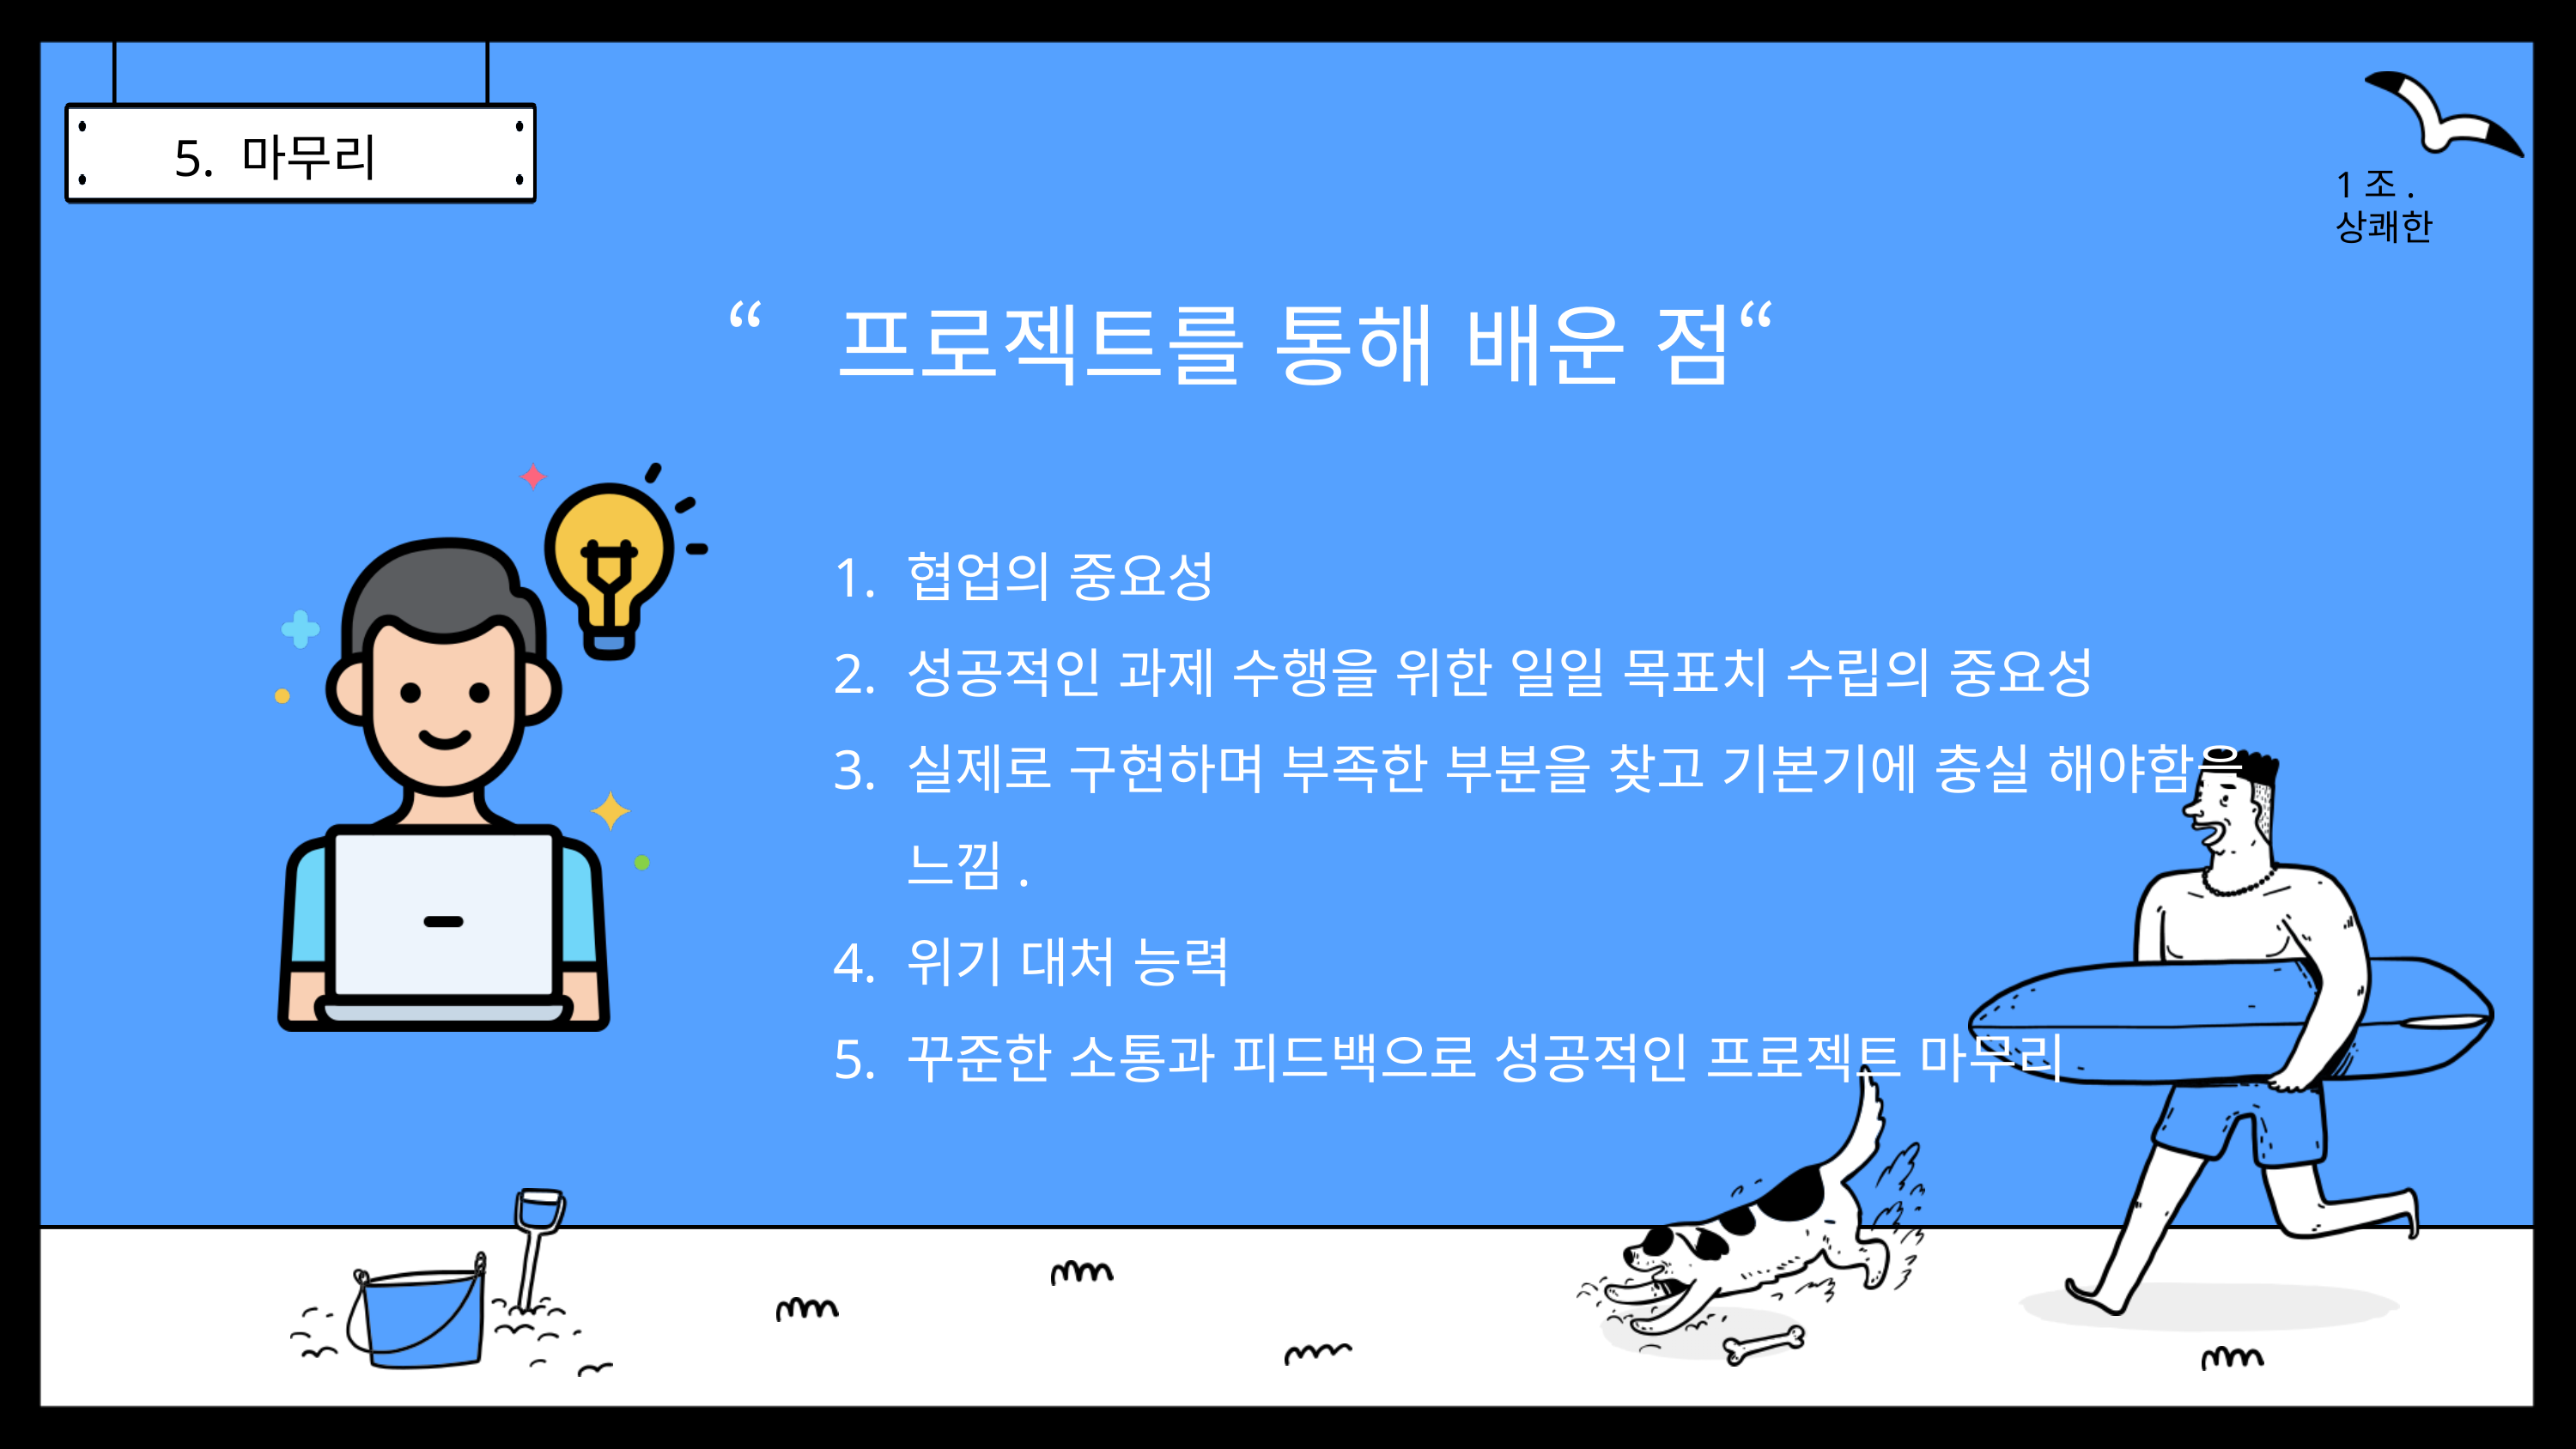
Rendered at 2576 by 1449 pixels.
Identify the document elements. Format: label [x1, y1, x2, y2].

text_box [0, 0, 2576, 1449]
text_box [64, 15, 538, 204]
text_box [2202, 1346, 2264, 1372]
text_box [2322, 71, 2524, 213]
picture [208, 463, 778, 1032]
